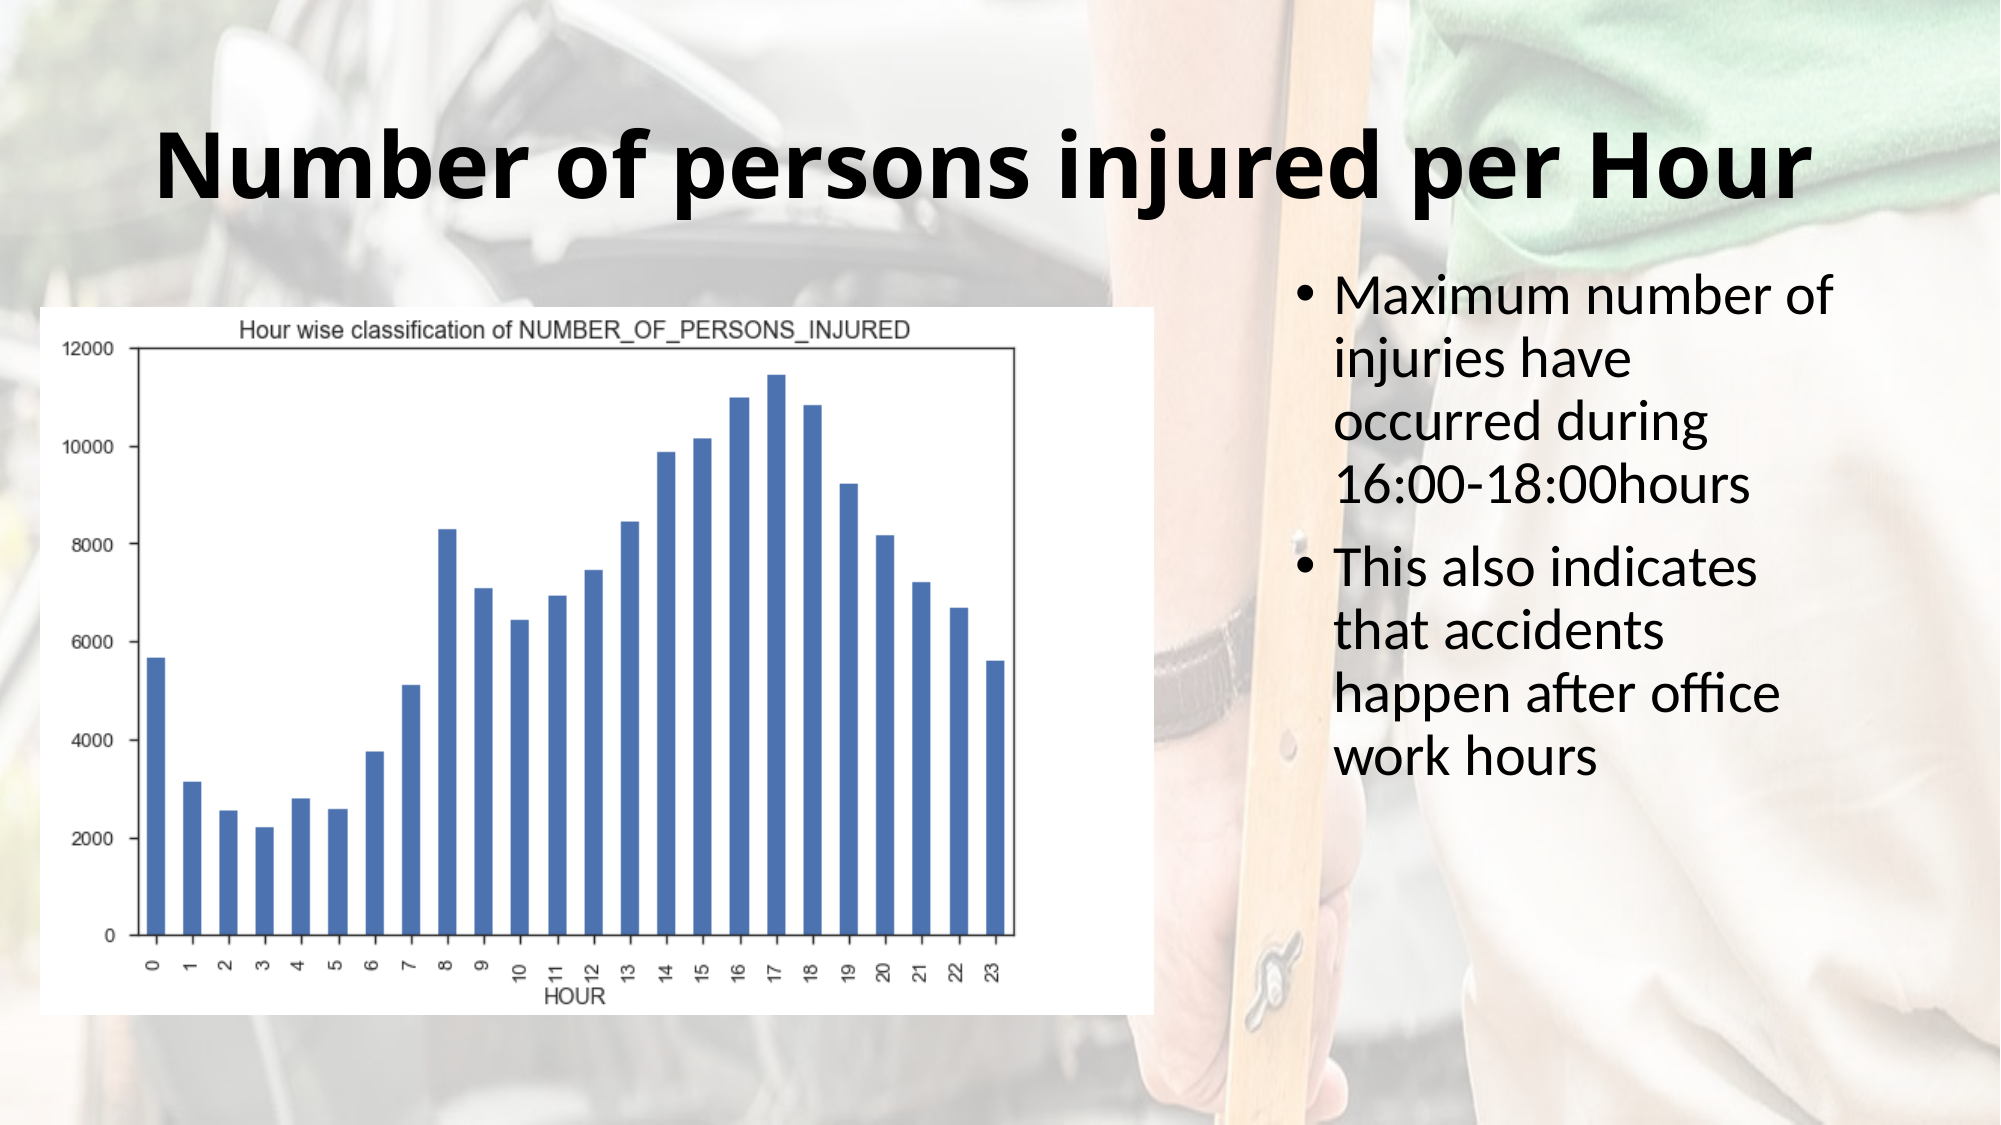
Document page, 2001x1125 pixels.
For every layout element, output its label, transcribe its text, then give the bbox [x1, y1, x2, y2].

title Number of persons injured per Hour [137, 59, 1863, 278]
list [40, 307, 1154, 1015]
text_box Maximum number of injuries have occurred during 16:00-18:00hours This also indicates that accidents happen after office work hours [1280, 256, 1863, 971]
